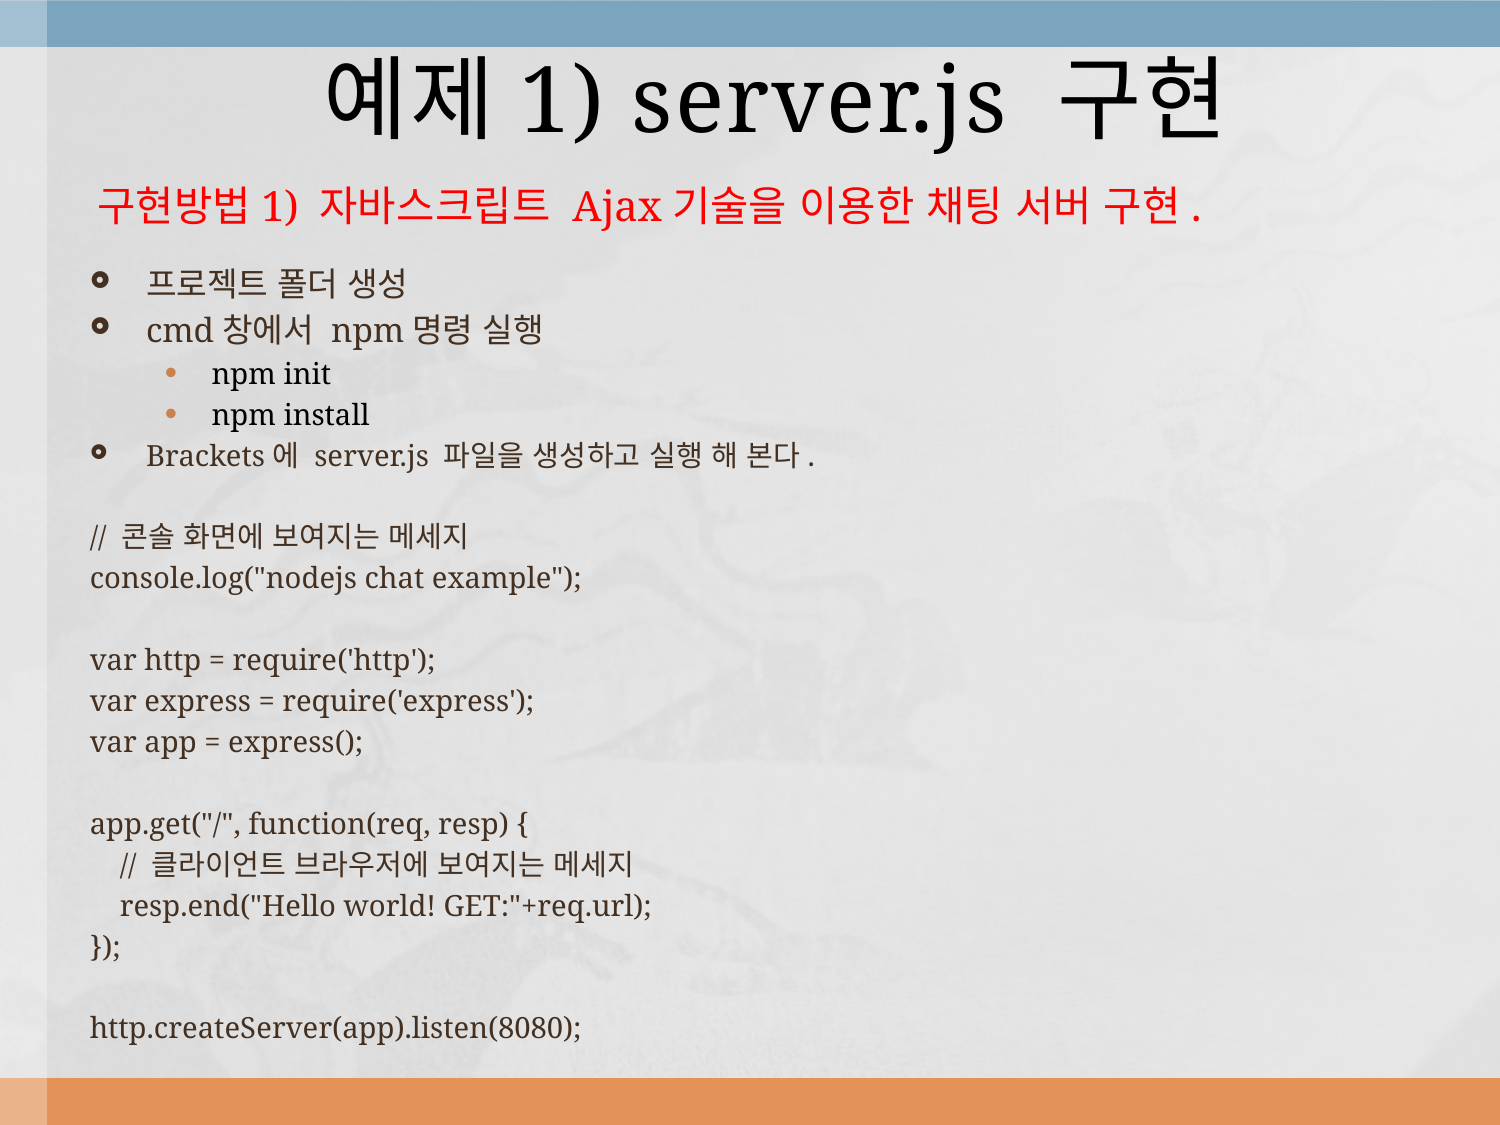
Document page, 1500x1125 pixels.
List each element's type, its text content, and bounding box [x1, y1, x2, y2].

text_box 구현방법1) 자바스크립트 Ajax기술을 이용한 채팅 서버 구현. [82, 172, 1217, 238]
list 프로젝트 폴더 생성 cmd창에서 npm명령 실행 npm init npm install Brackets에 server.js 파일을 생성하고 실행 해 본다. // 콘솔 화면에 보여지는 메세지 console.log("nodejs chat example"); var http = require('http'); var express = require('express'); var app = express(); app.get("/", function(req, resp) { // 클라이언트 브라우저에 보여지는 메세지 resp.end("Hello world! GET:"+req.url); }); http.createServer(app).listen(8080); [75, 255, 1425, 1106]
title 예제1) server.js 구현 [49, 19, 1454, 174]
